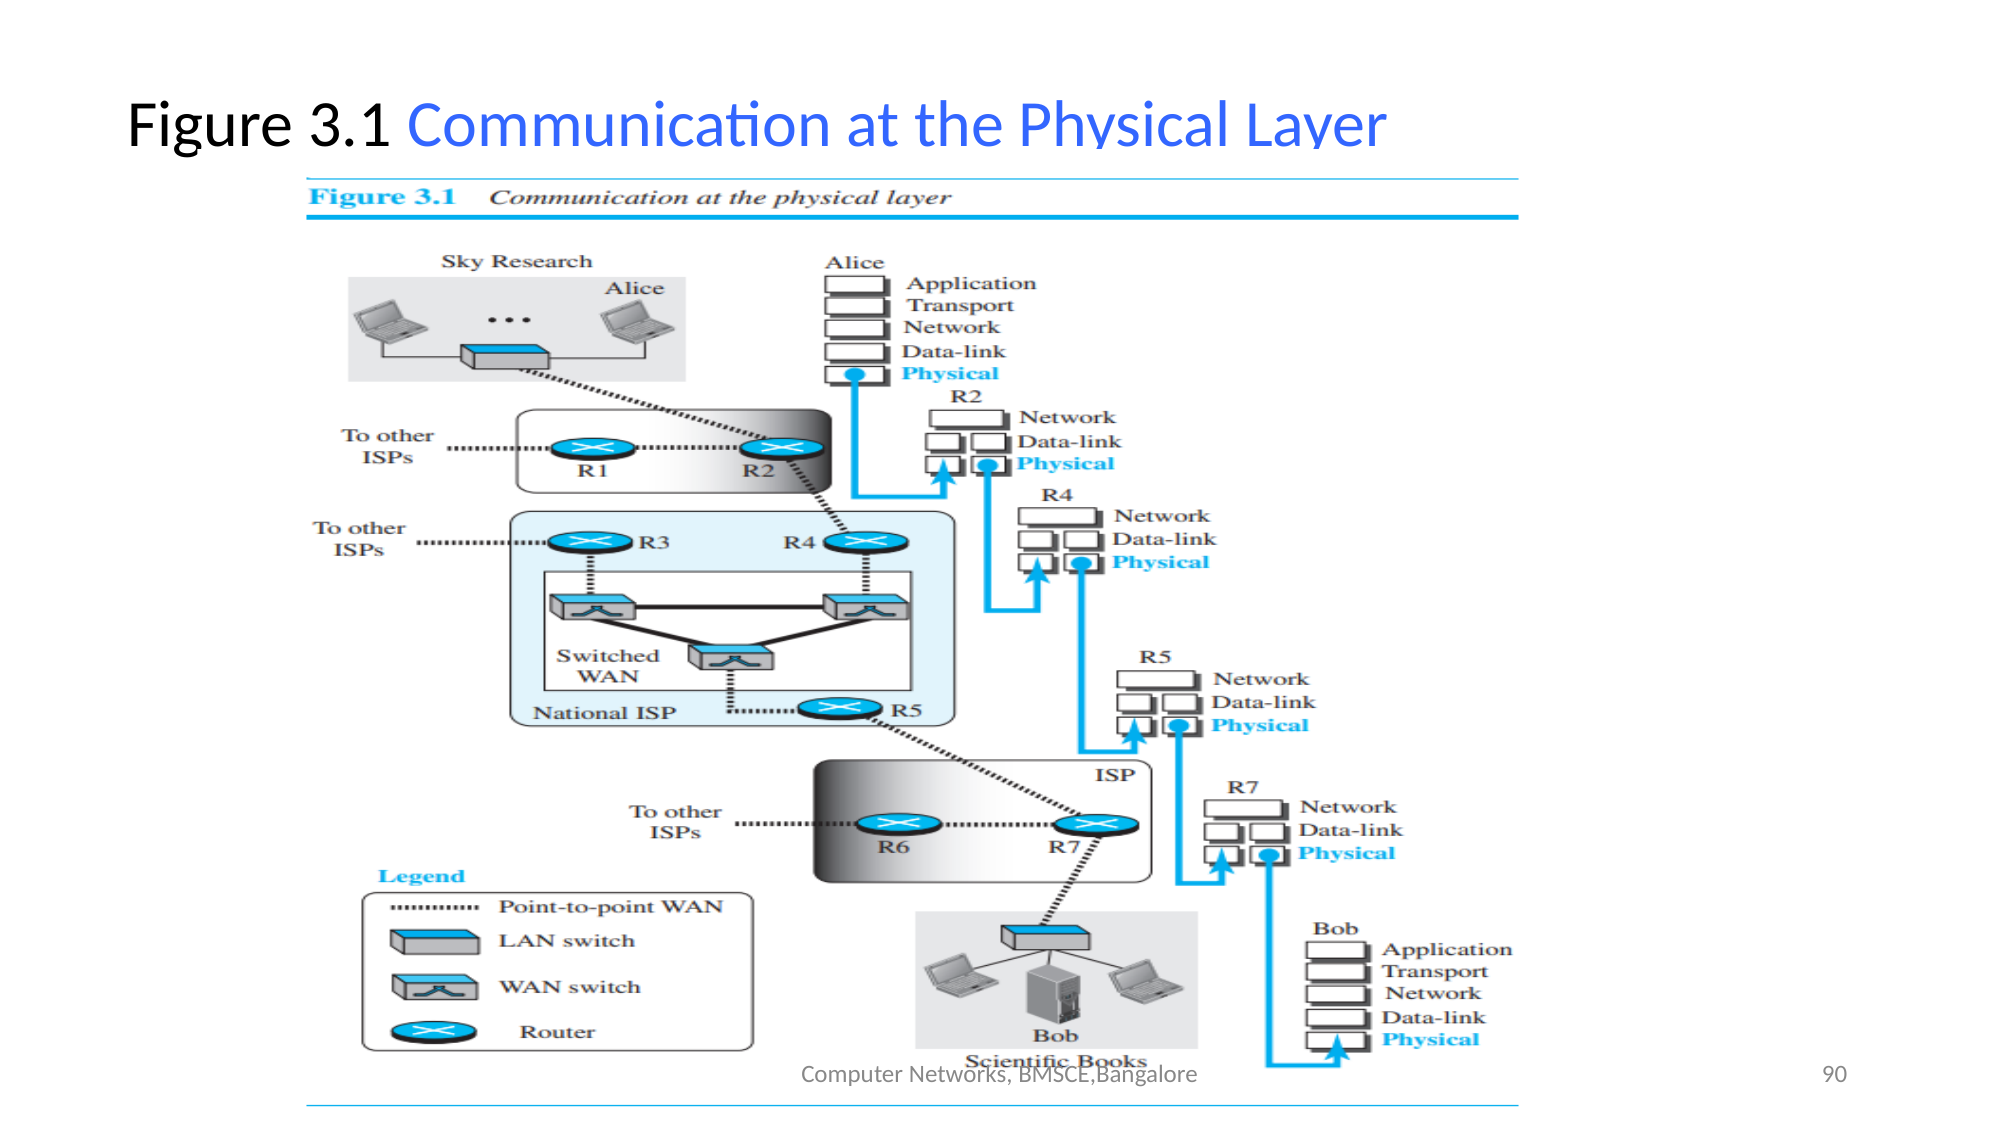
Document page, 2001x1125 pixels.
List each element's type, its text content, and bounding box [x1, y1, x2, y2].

slide_number ‹#› [1607, 1042, 1863, 1103]
picture [196, 149, 1603, 1125]
text_box Figure 3.1 Communication at the Physical Layer [112, 66, 1471, 185]
